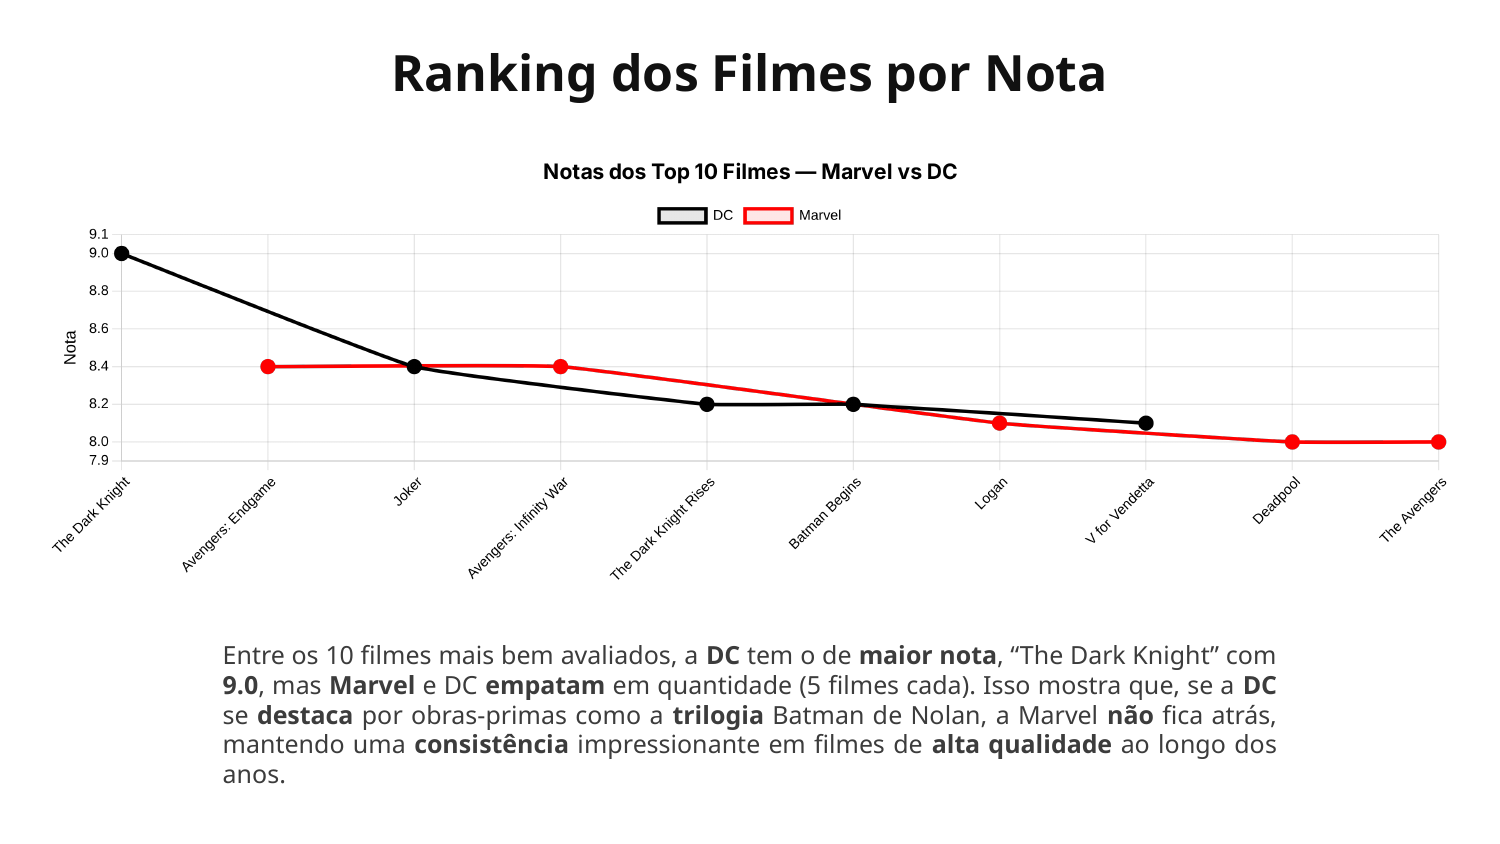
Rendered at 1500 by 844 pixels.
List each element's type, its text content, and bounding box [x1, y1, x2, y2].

picture [46, 148, 1454, 592]
text_box Ranking dos Filmes por Nota [391, 41, 1109, 102]
text_box Entre os 10 filmes mais bem avaliados, a DC tem o de maior nota, “The Dark Knight” com 9.0, mas Marvel e DC empatam em quantidade (5 filmes cada). Isso mostra que, se a DC se destaca por obras-primas como a trilogia Batman de Nolan, a Marvel não fica atrás, mantendo uma consistência impressionante em filmes de alta qualidade ao longo dos anos. [222, 639, 1278, 776]
text_box [222, 776, 1278, 803]
